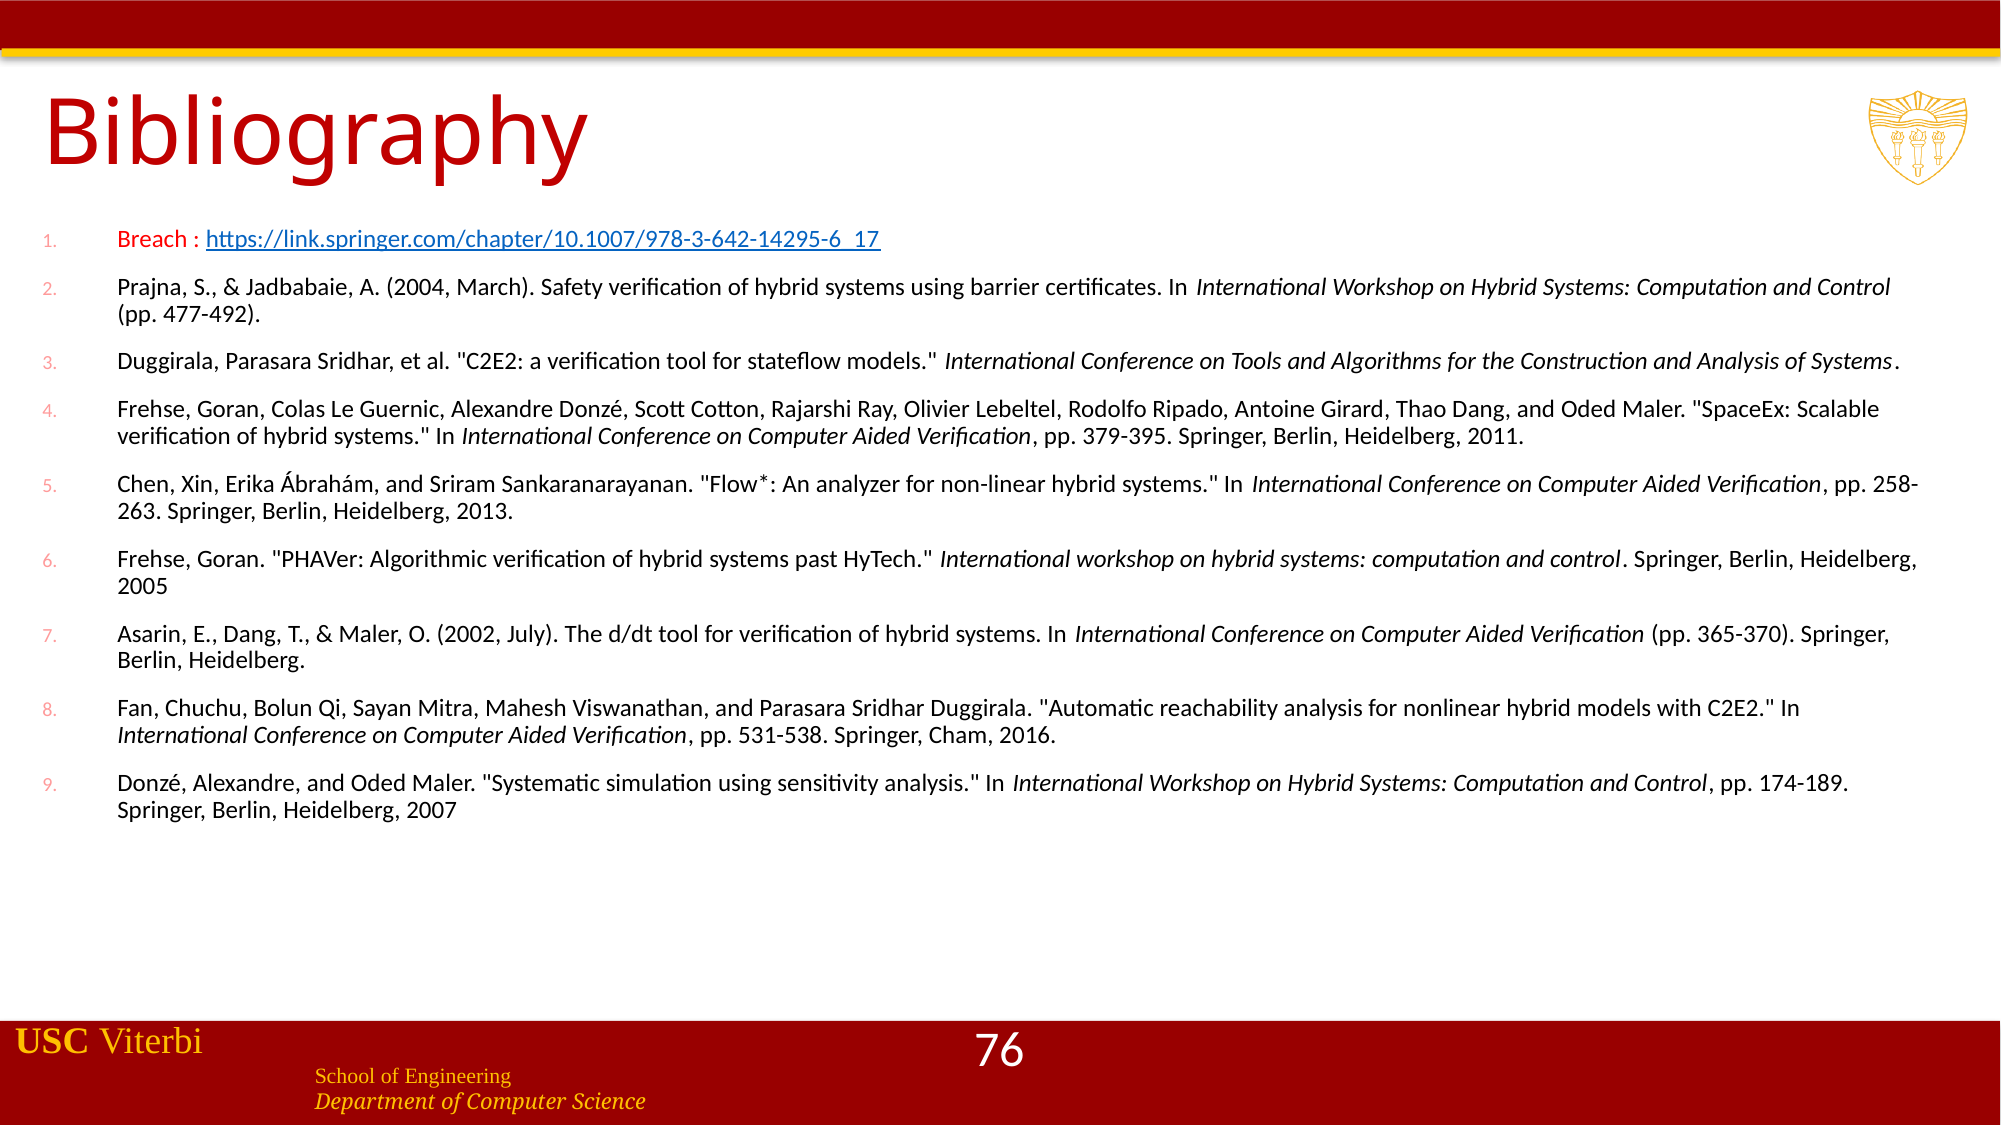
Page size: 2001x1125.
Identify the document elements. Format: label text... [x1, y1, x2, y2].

list Breach : https://link.springer.com/chapter/10.1007/978-3-642-14295-6_17 Prajna, S., & Jadbabaie, A. (2004, March). Safety verification of hybrid systems using barrier certificates. In International Workshop on Hybrid Systems: Computation and Control (pp. 477-492). Duggirala, Parasara Sridhar, et al. "C2E2: a verification tool for stateflow models." International Conference on Tools and Algorithms for the Construction and Analysis of Systems. Frehse, Goran, Colas Le Guernic, Alexandre Donzé, Scott Cotton, Rajarshi Ray, Olivier Lebeltel, Rodolfo Ripado, Antoine Girard, Thao Dang, and Oded Maler. "SpaceEx: Scalable verification of hybrid systems." In International Conference on Computer Aided Verification, pp. 379-395. Springer, Berlin, Heidelberg, 2011. Chen, Xin, Erika Ábrahám, and Sriram Sankaranarayanan. "Flow*: An analyzer for non-linear hybrid systems." In International Conference on Computer Aided Verification, pp. 258-263. Springer, Berlin, Heidelberg, 2013. Frehse, Goran. "PHAVer: Algorithmic verification of hybrid systems past HyTech." International workshop on hybrid systems: computation and control. Springer, Berlin, Heidelberg, 2005 Asarin, E., Dang, T., & Maler, O. (2002, July). The d/dt tool for verification of hybrid systems. In International Conference on Computer Aided Verification (pp. 365-370). Springer, Berlin, Heidelberg. Fan, Chuchu, Bolun Qi, Sayan Mitra, Mahesh Viswanathan, and Parasara Sridhar Duggirala. "Automatic reachability analysis for nonlinear hybrid models with C2E2." In International Conference on Computer Aided Verification, pp. 531-538. Springer, Cham, 2016. Donzé, Alexandre, and Oded Maler. "Systematic simulation using sensitivity analysis." In International Workshop on Hybrid Systems: Computation and Control, pp. 174-189. Springer, Berlin, Heidelberg, 2007 [27, 218, 1947, 933]
picture [1836, 76, 2000, 199]
slide_number 76 [774, 1016, 1225, 1077]
title Bibliography [27, 70, 1819, 199]
